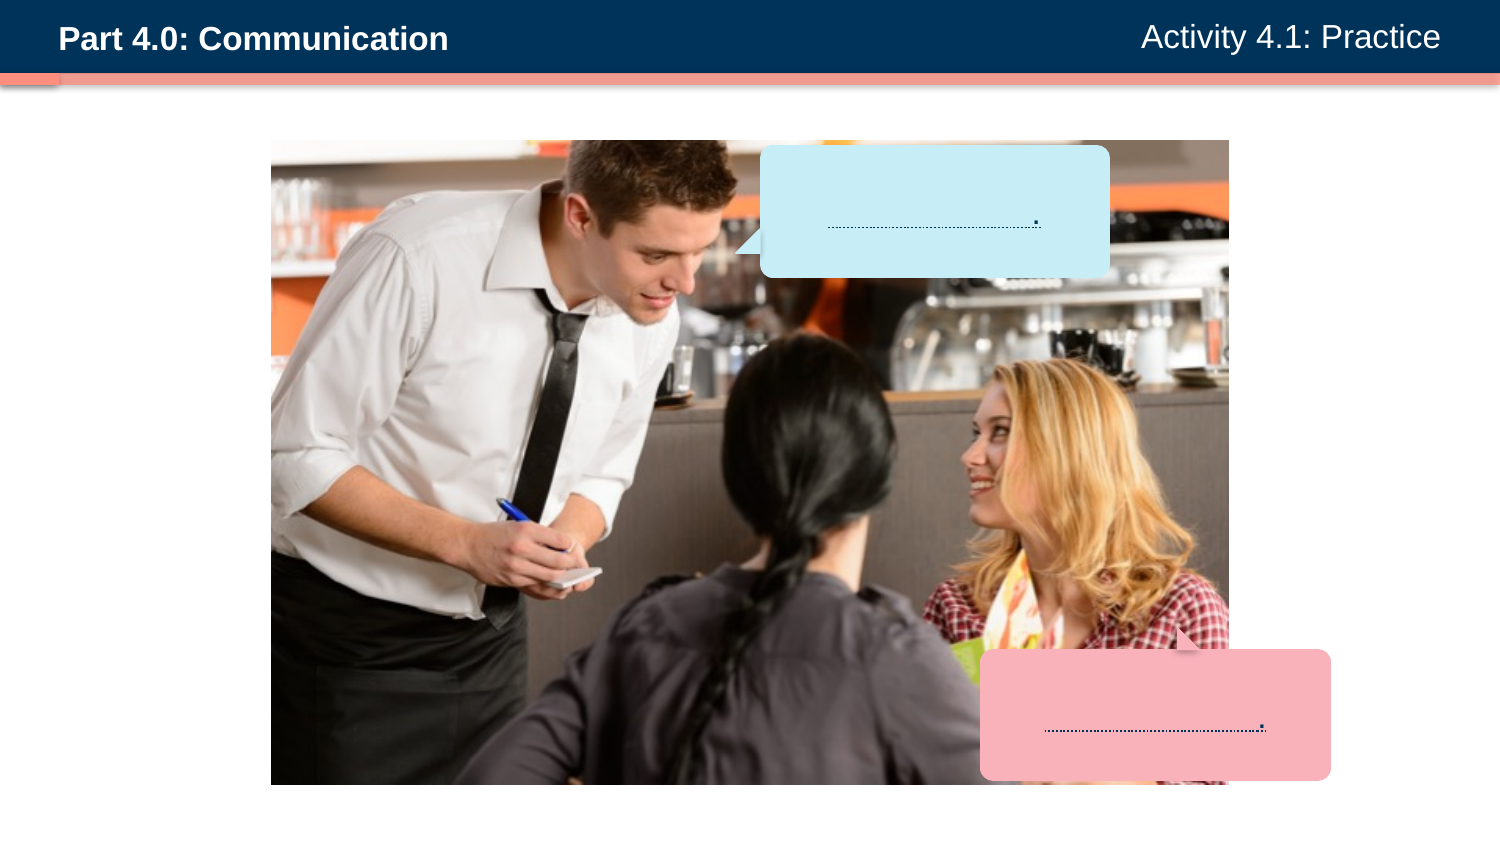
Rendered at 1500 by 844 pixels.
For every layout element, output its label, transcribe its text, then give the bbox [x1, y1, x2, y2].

picture [271, 140, 1229, 786]
text_box Activity 4.1: Practice [912, 14, 1442, 55]
text_box [0, 0, 1500, 72]
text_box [0, 72, 1500, 86]
text_box Part 4.0: Communication [58, 17, 907, 58]
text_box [735, 157, 1097, 265]
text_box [993, 626, 1318, 769]
